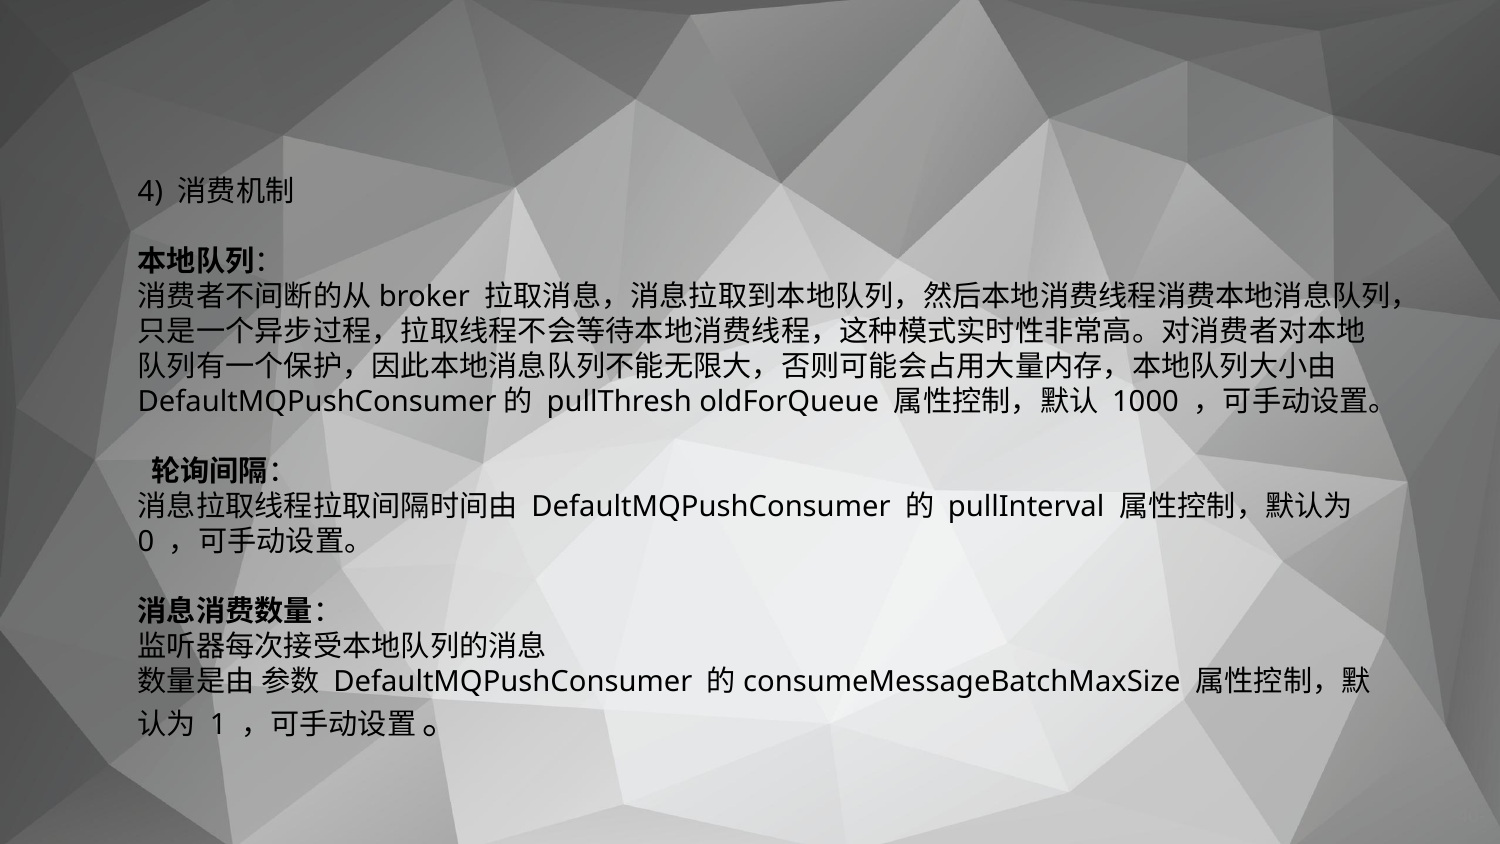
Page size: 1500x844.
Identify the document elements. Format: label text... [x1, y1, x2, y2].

slide_number -40- [1162, 793, 1500, 839]
picture [0, 0, 1500, 844]
text_box 4) 消费机制 本地队列： 消费者不间断的从broker 拉取消息，消息拉取到本地队列，然后本地消费线程消费本地消息队列，只是一个异步过程，拉取线程不会等待本地消费线程，这种模式实时性非常高。对消费者对本地队列有一个保护，因此本地消息队列不能无限大，否则可能会占用大量内存，本地队列大小由 DefaultMQPushConsumer的 pullThresh oldForQueue 属性控制，默认 1000 ，可手动设置。 轮询间隔： 消息拉取线程拉取间隔时间由 DefaultMQPushConsumer 的 pullInterval 属性控制，默认为 0 ，可手动设置。 消息消费数量： 监听器每次接受本地队列的消息 数量是由 参数 DefaultMQPushConsumer 的consumeMessageBatchMaxSize 属性控制，默认为 1 ，可手动设置 。 [123, 165, 1408, 750]
